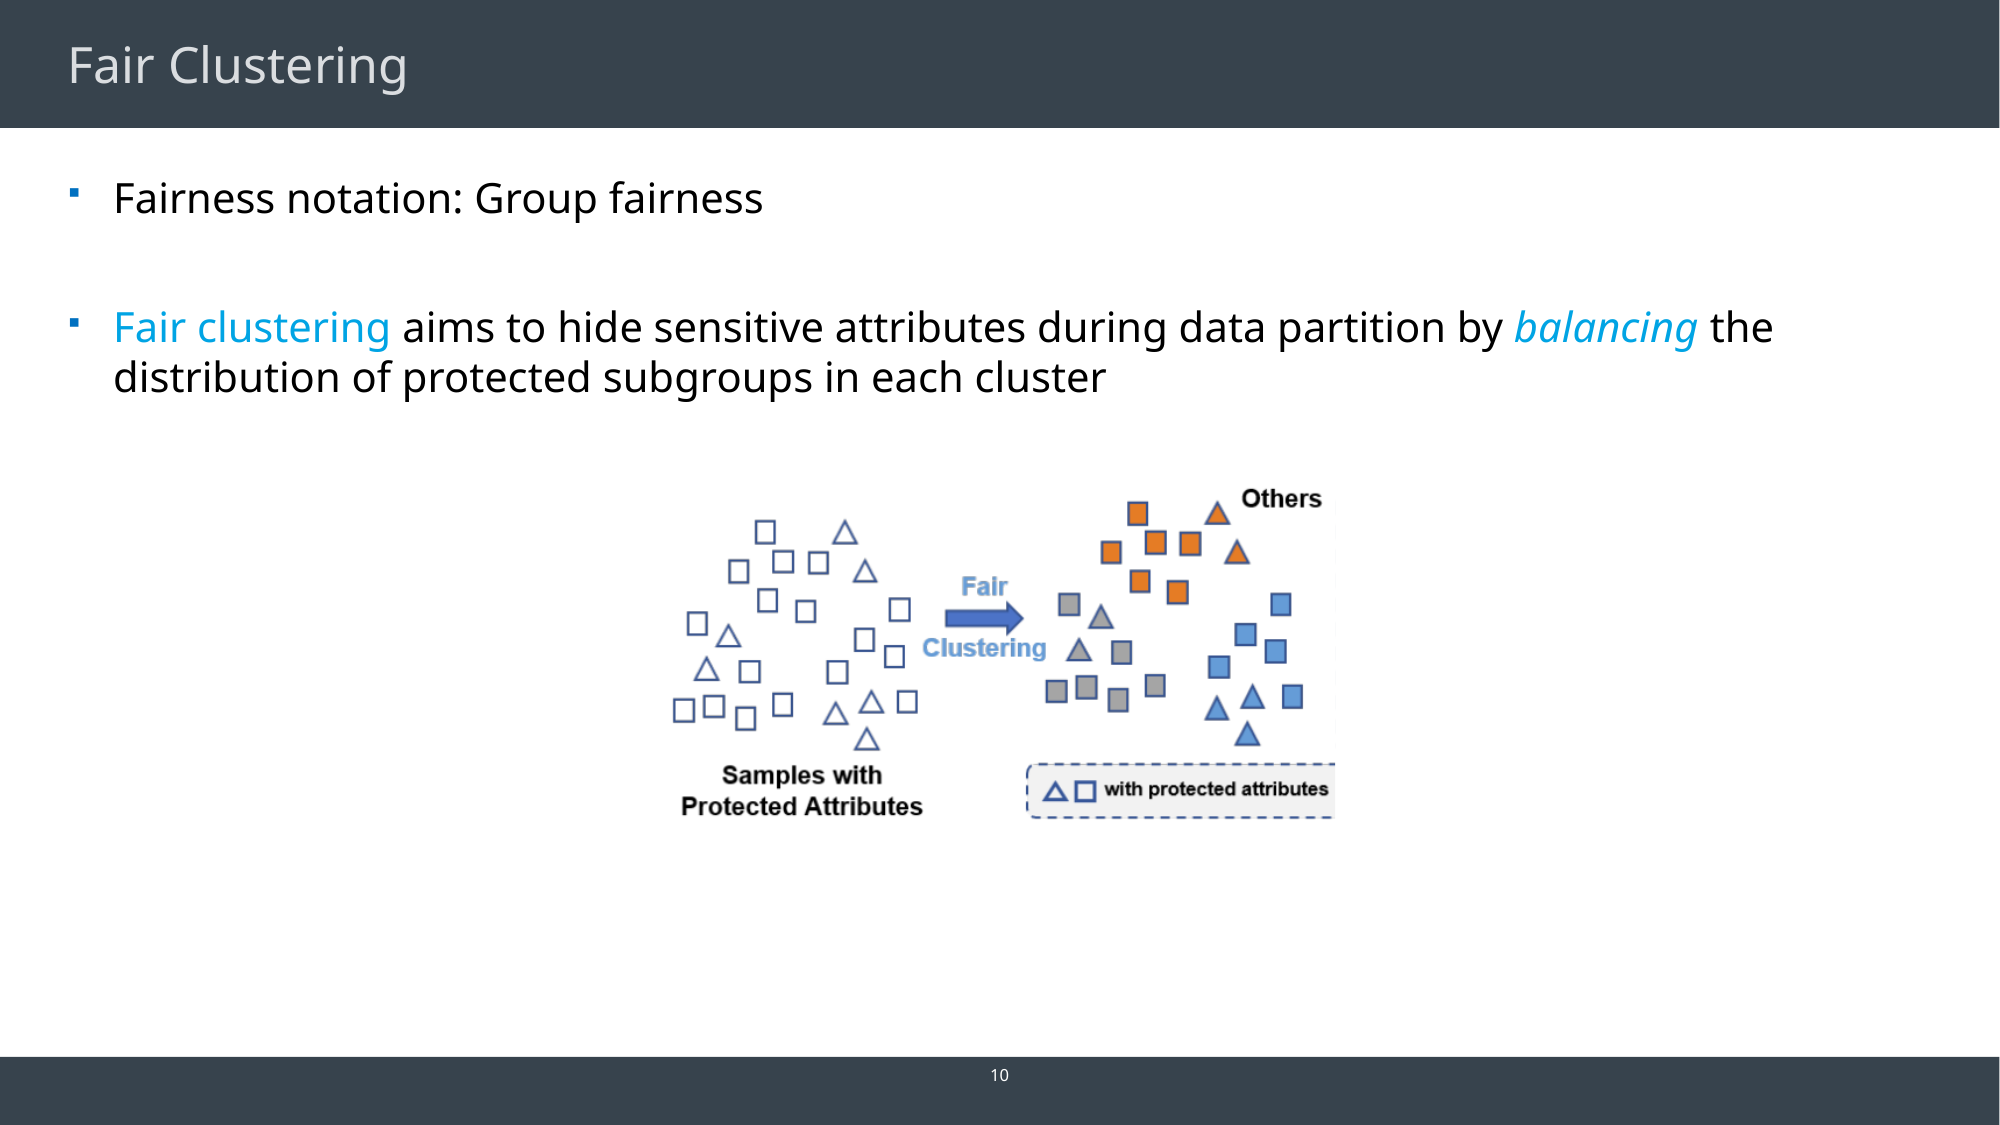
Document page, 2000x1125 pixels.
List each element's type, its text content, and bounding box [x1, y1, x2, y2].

list Fairness notation: Group fairness Fair clustering aims to hide sensitive attributes during data partition by balancing the distribution of protected subgroups in each cluster [49, 162, 1950, 1013]
picture [663, 454, 1336, 836]
title Fair Clustering [49, 30, 1950, 98]
slide_number 10 [916, 1062, 1083, 1091]
